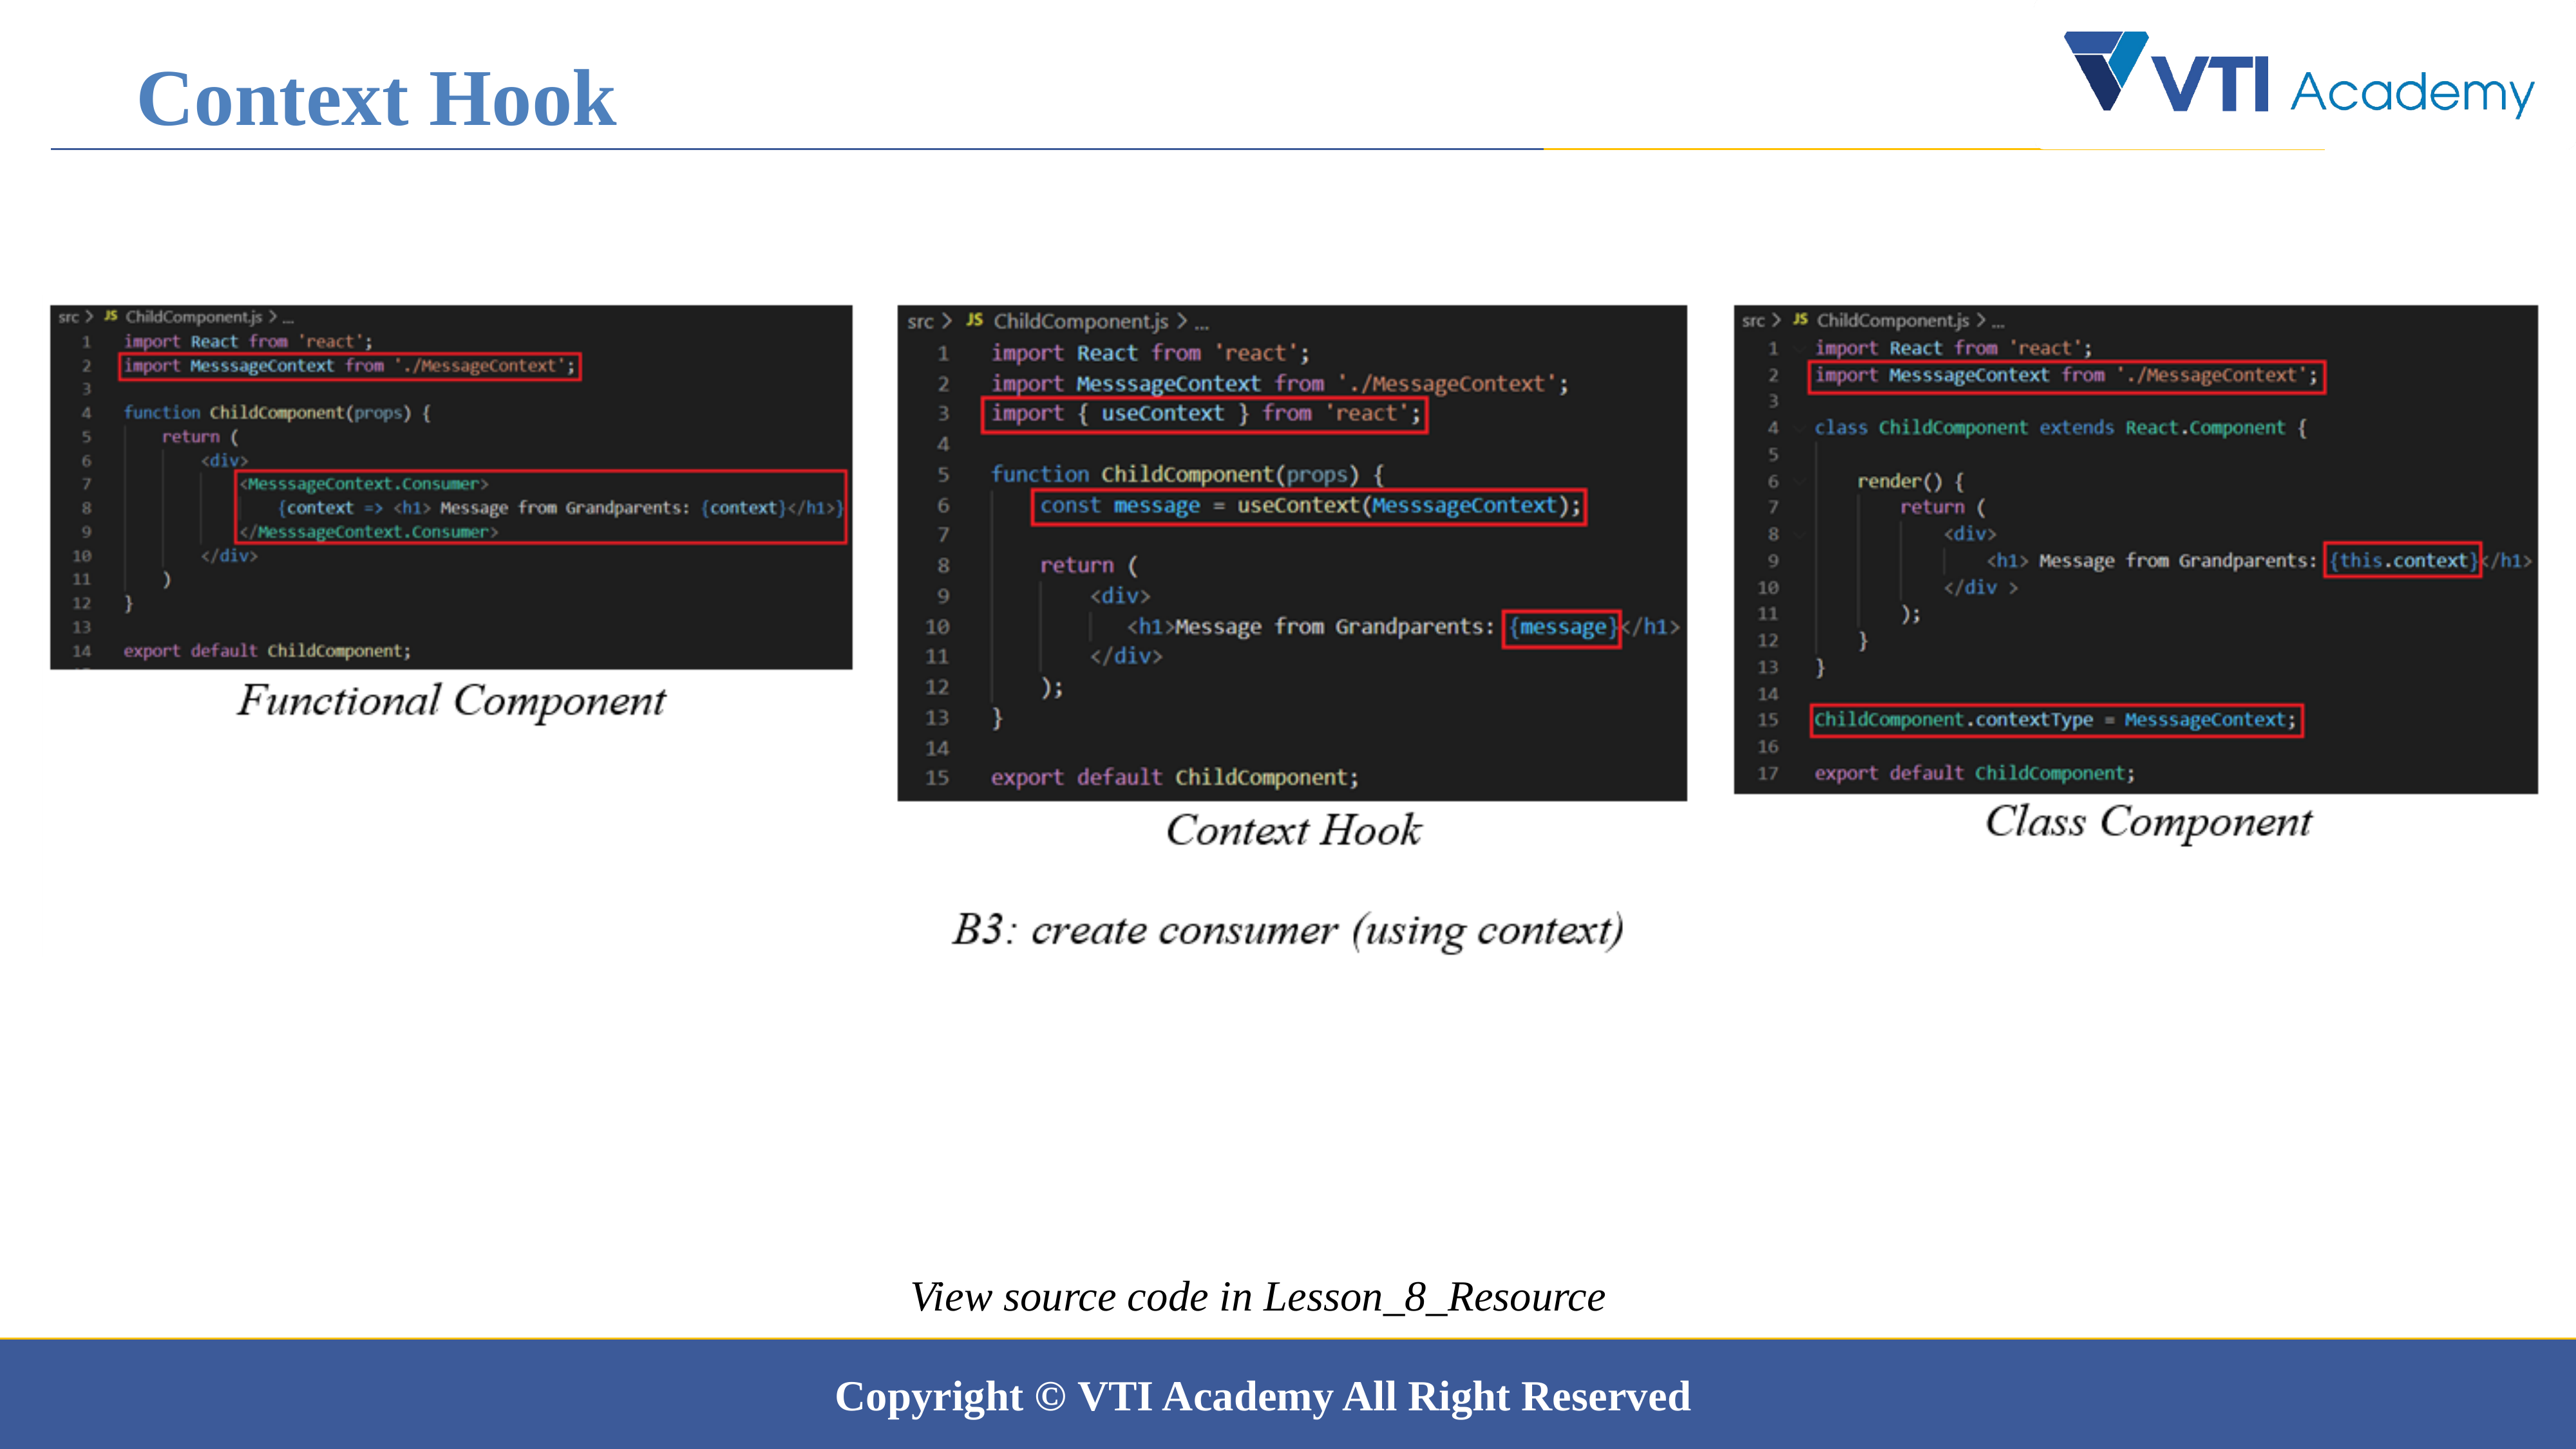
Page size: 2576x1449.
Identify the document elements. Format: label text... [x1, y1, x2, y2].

text_box Context Hook [126, 60, 1774, 126]
text_box View source code in Lesson_8_Resource [900, 1263, 1617, 1325]
picture [42, 294, 2550, 957]
picture [2034, 0, 2576, 149]
